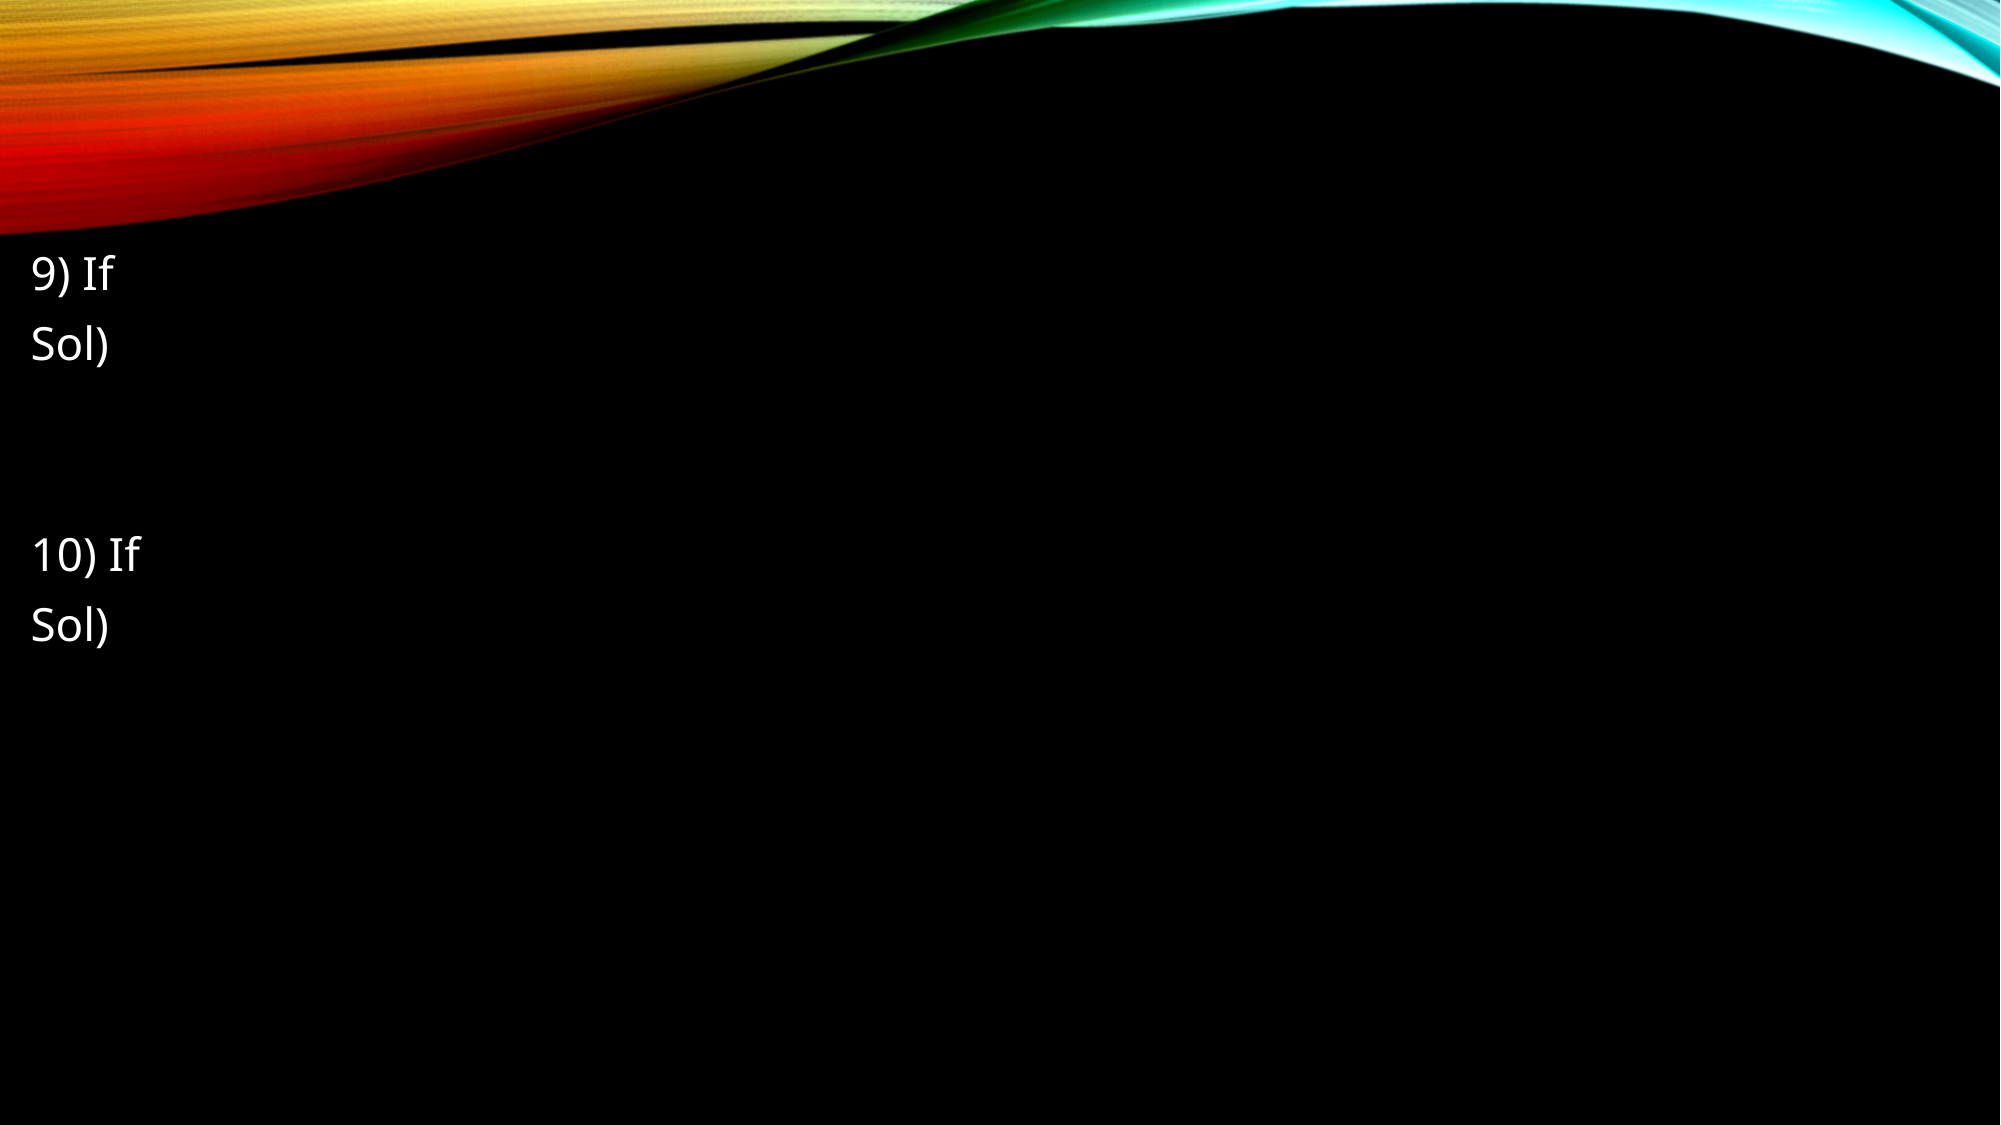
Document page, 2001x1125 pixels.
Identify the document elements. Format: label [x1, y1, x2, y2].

picture [0, 0, 2000, 237]
